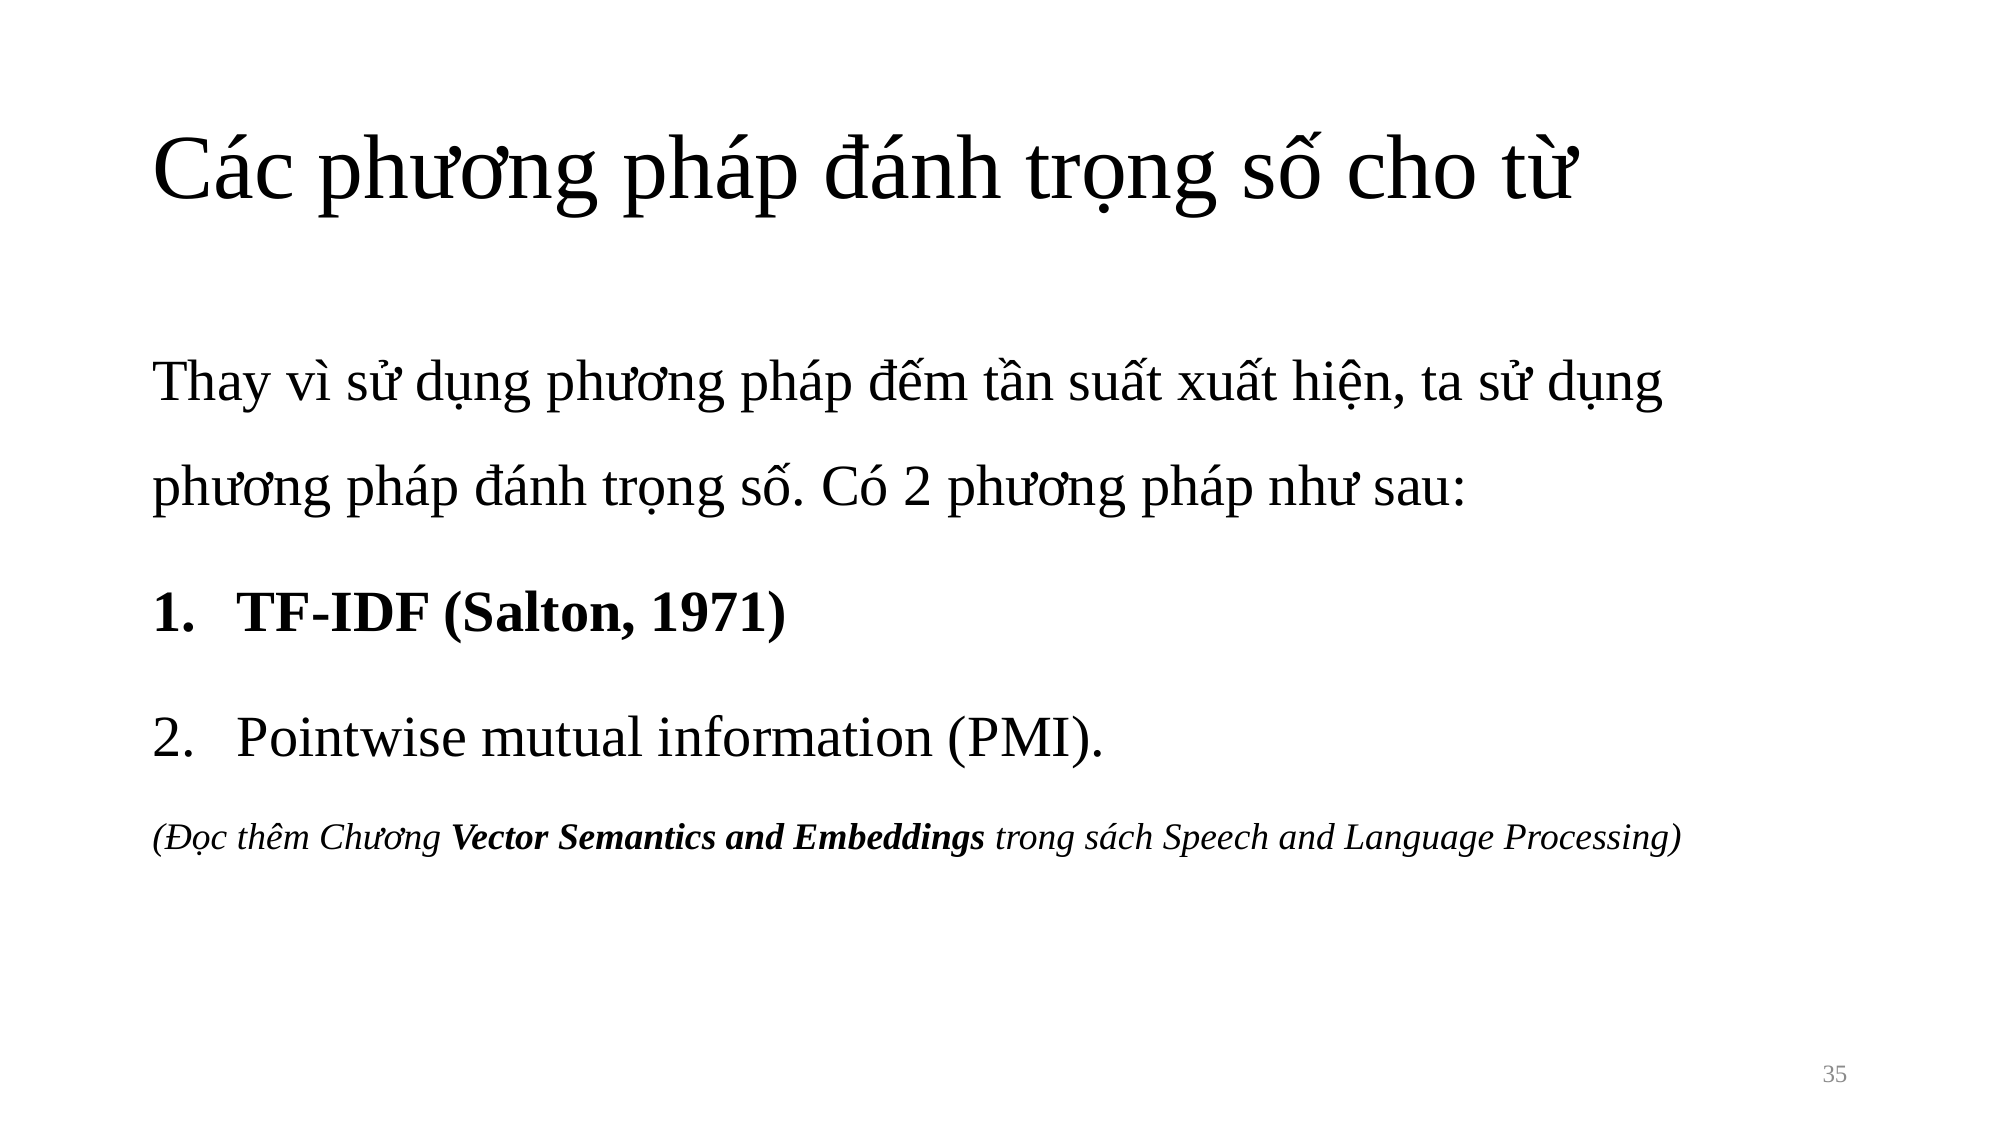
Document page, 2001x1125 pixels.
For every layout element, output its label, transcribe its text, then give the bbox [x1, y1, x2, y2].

list Thay vì sử dụng phương pháp đếm tần suất xuất hiện, ta sử dụng phương pháp đánh trọng số. Có 2 phương pháp như sau: TF-IDF (Salton, 1971) Pointwise mutual information (PMI). (Đọc thêm Chương Vector Semantics and Embeddings trong sách Speech and Language Processing) [137, 299, 1863, 1014]
title Các phương pháp đánh trọng số cho từ [137, 59, 1863, 278]
slide_number 34 [1412, 1042, 1863, 1103]
